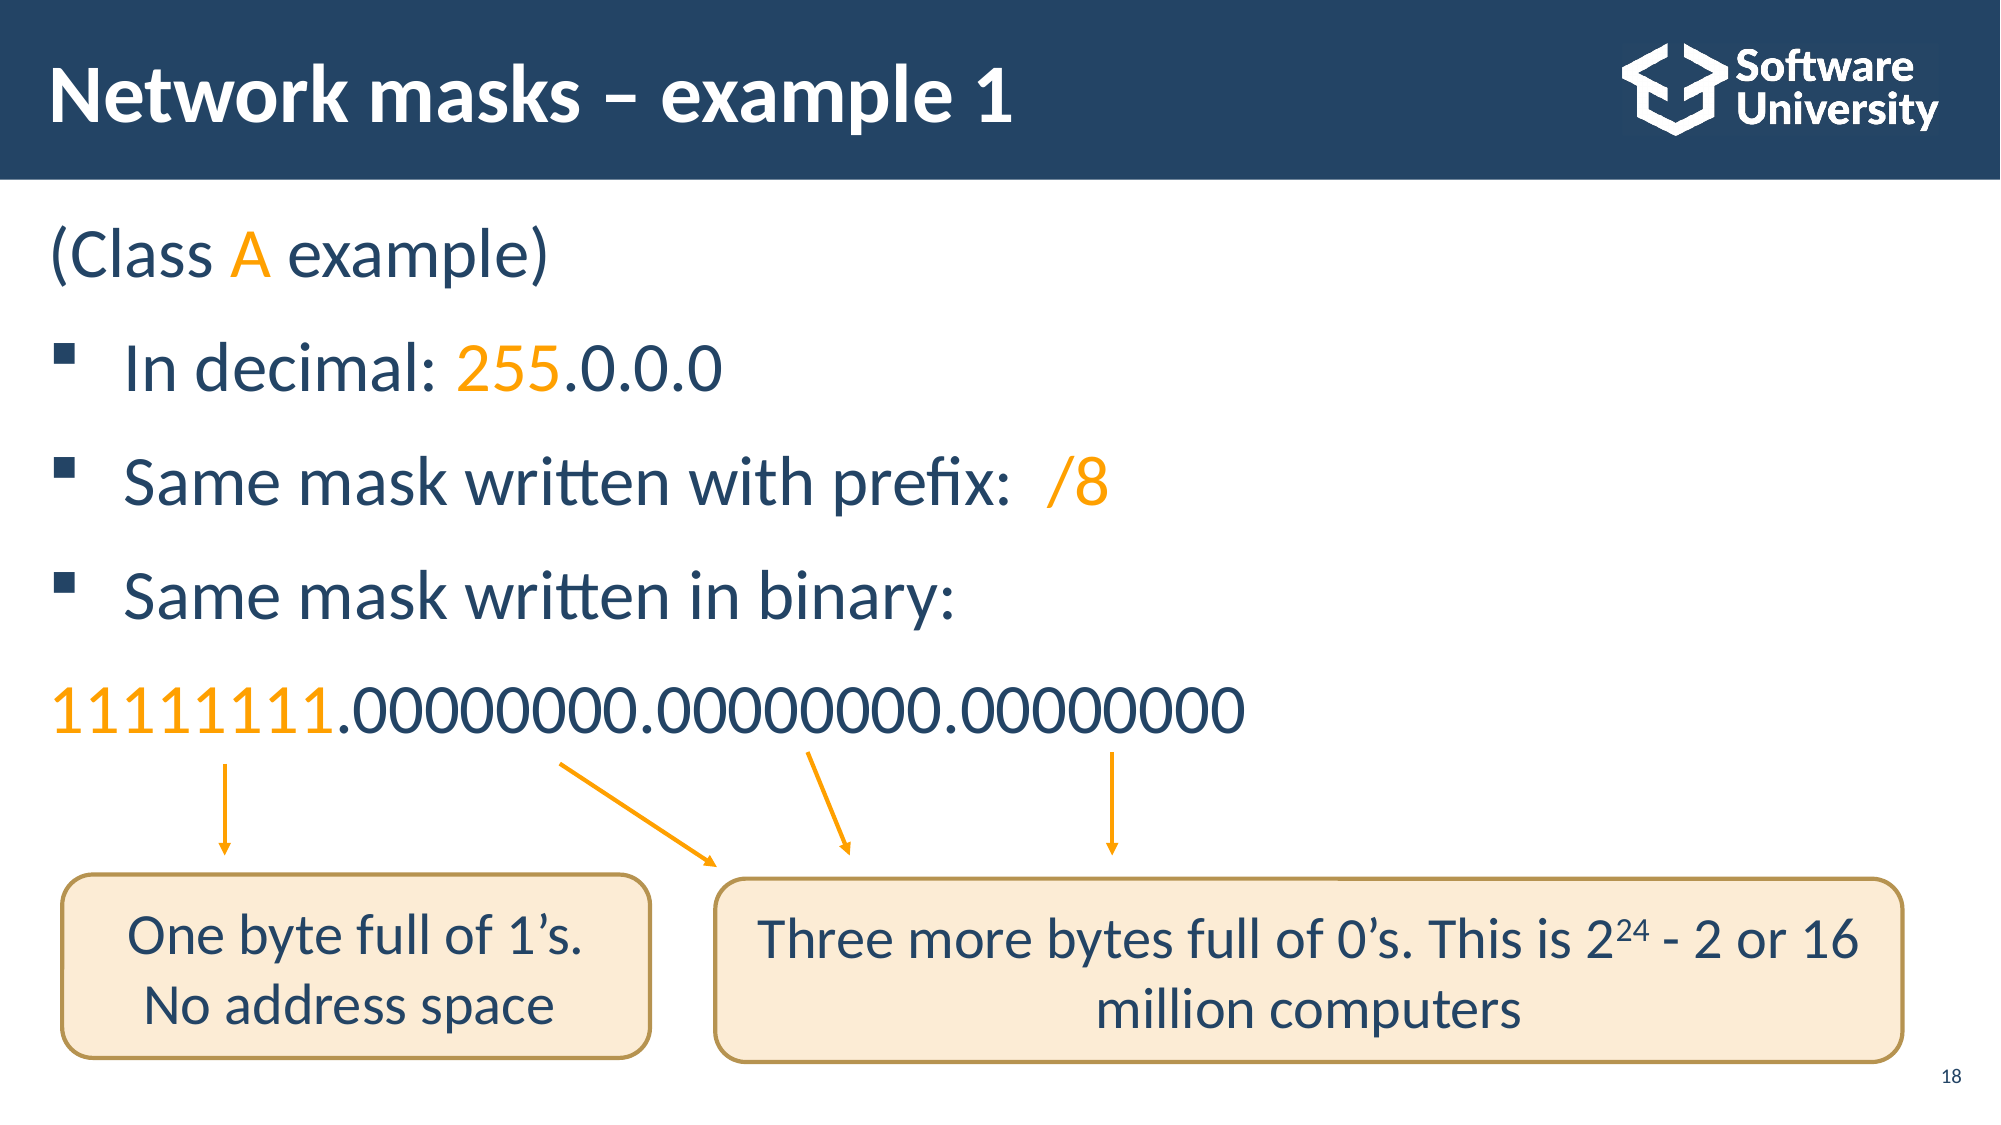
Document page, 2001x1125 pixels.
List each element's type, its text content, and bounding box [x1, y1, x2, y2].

slide_number 18 [1897, 1049, 1968, 1101]
list (Class A example) In decimal: 255.0.0.0 Same mask written with prefix: /8 Same mask written in binary: 11111111.00000000.00000000.00000000 [31, 196, 1970, 1090]
title Network masks – example 1 [31, 16, 1591, 162]
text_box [61, 751, 1903, 1063]
picture [1622, 43, 1939, 136]
